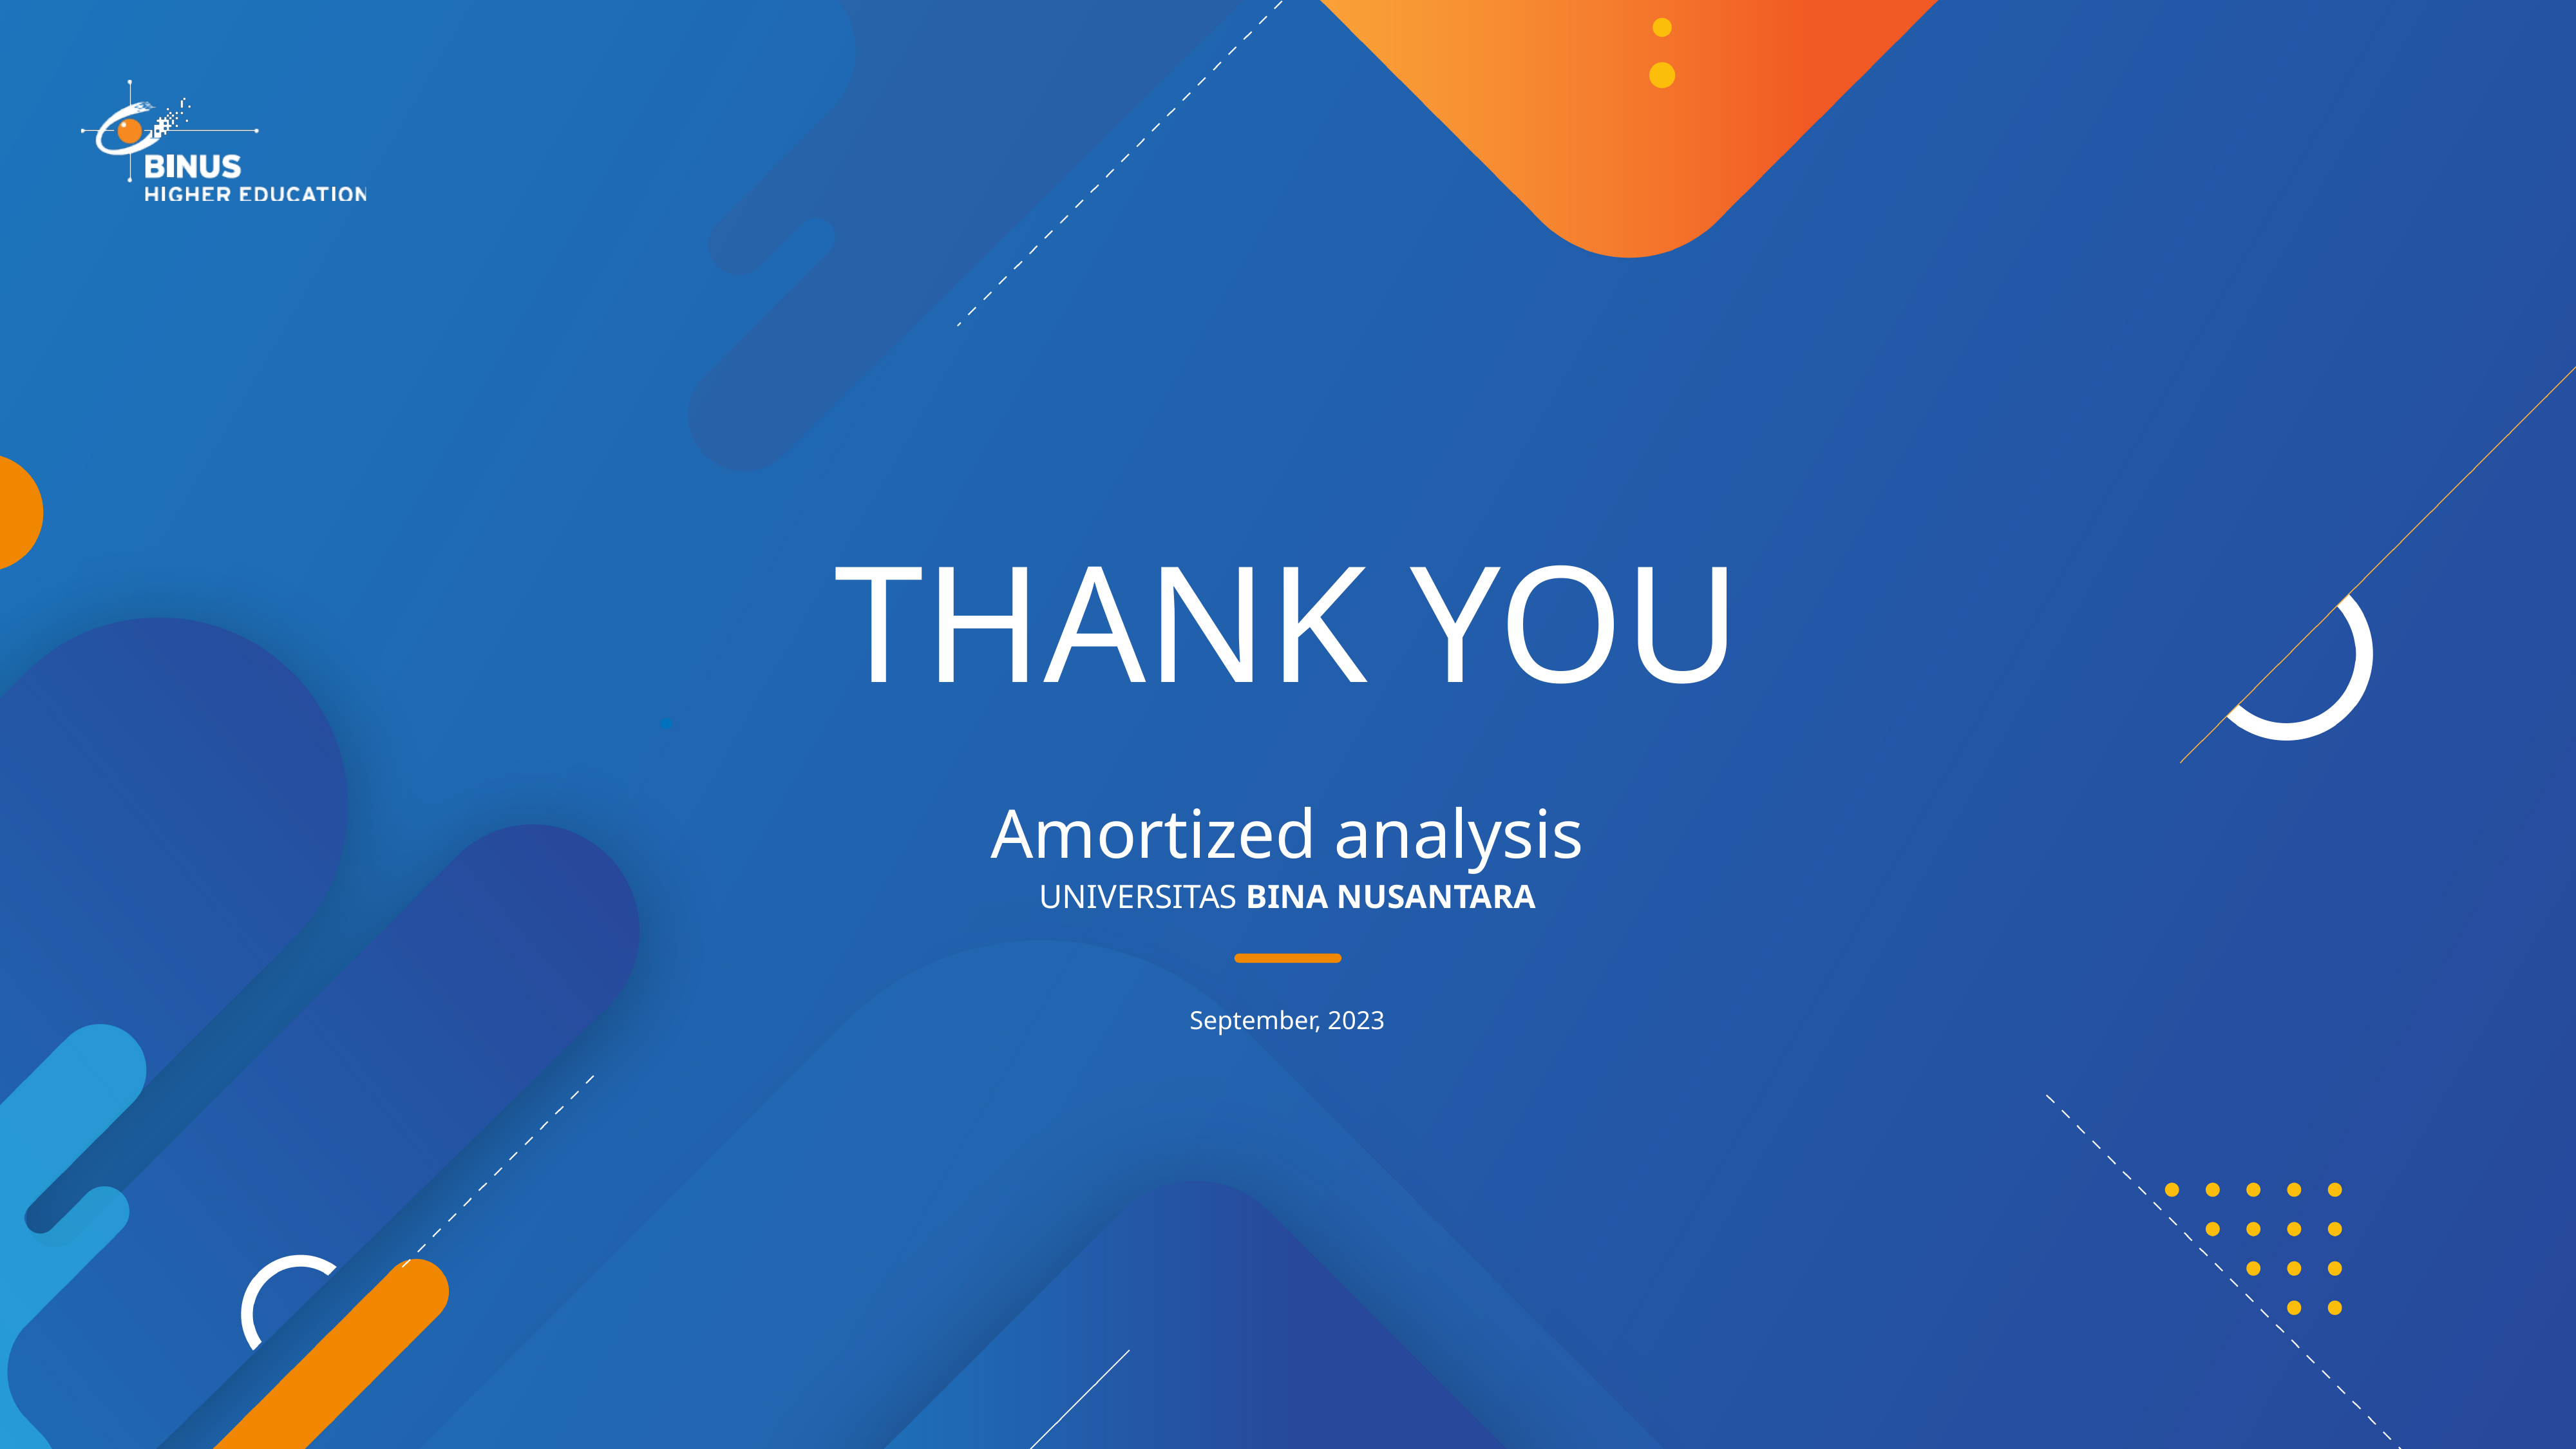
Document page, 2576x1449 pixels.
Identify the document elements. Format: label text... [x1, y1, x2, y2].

list September, 2023 [958, 1001, 1617, 1041]
title Thank you [127, 323, 2449, 719]
list Amortized analysis [126, 785, 2448, 878]
picture [0, 0, 2576, 1449]
